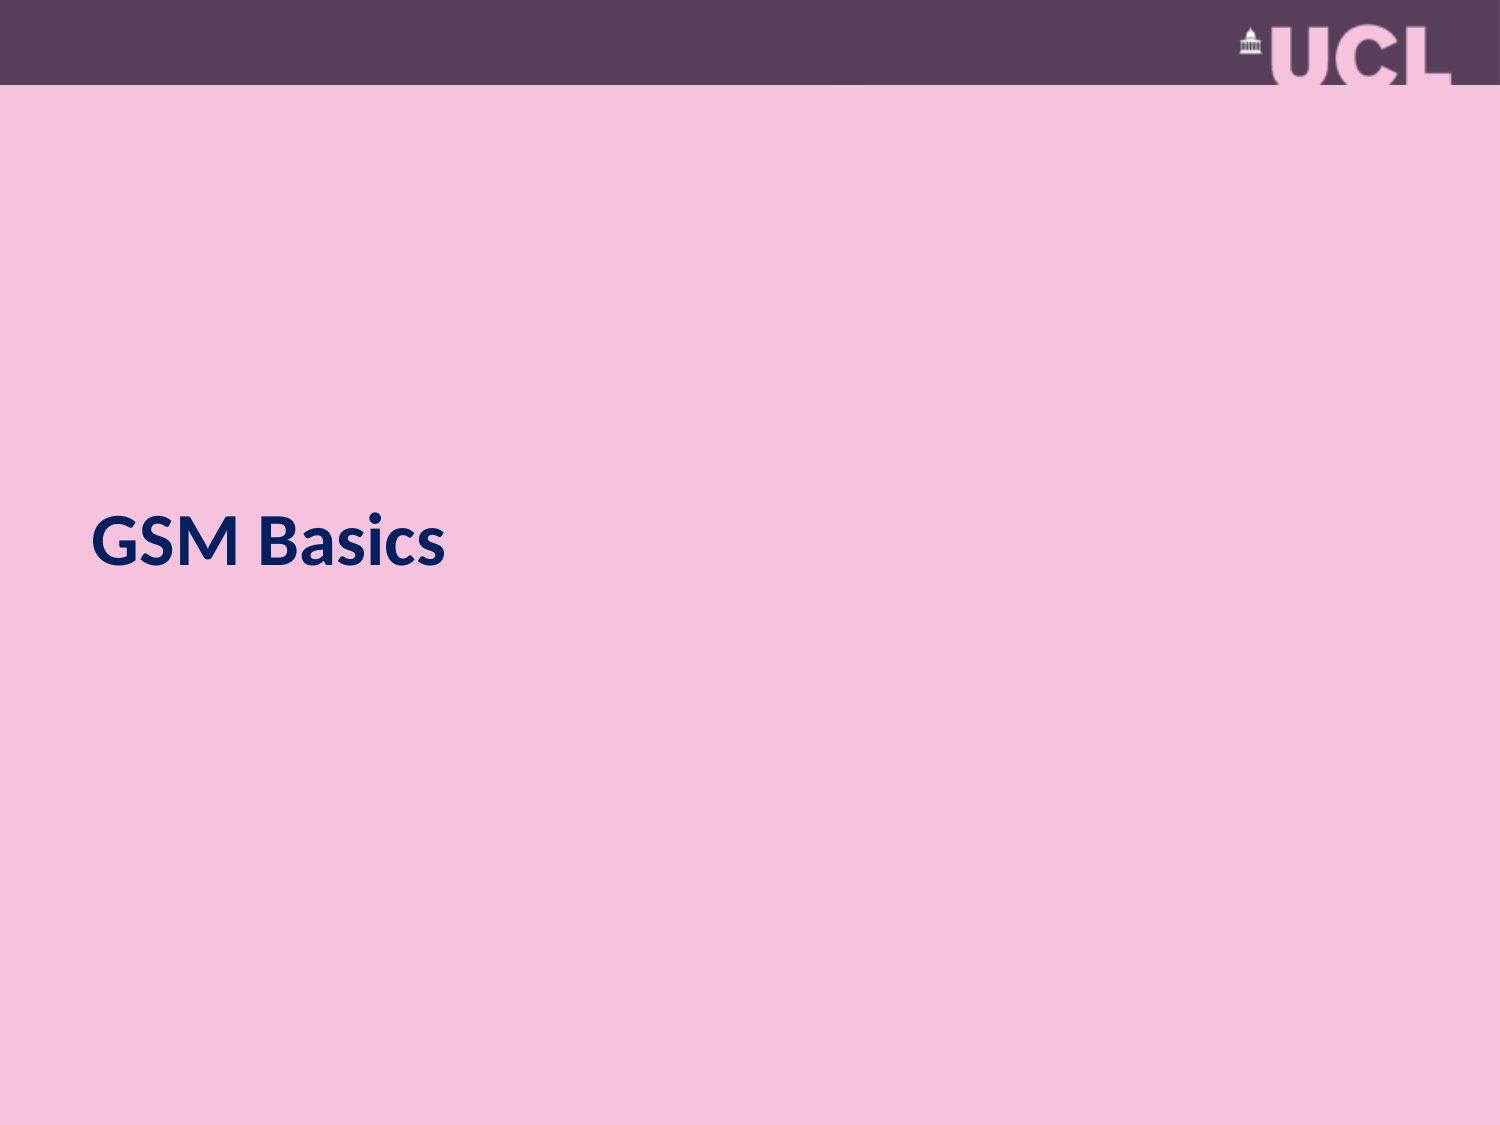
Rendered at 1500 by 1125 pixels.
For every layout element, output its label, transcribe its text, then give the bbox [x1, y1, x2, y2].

picture [0, 0, 1500, 85]
title GSM Basics [76, 483, 1447, 642]
